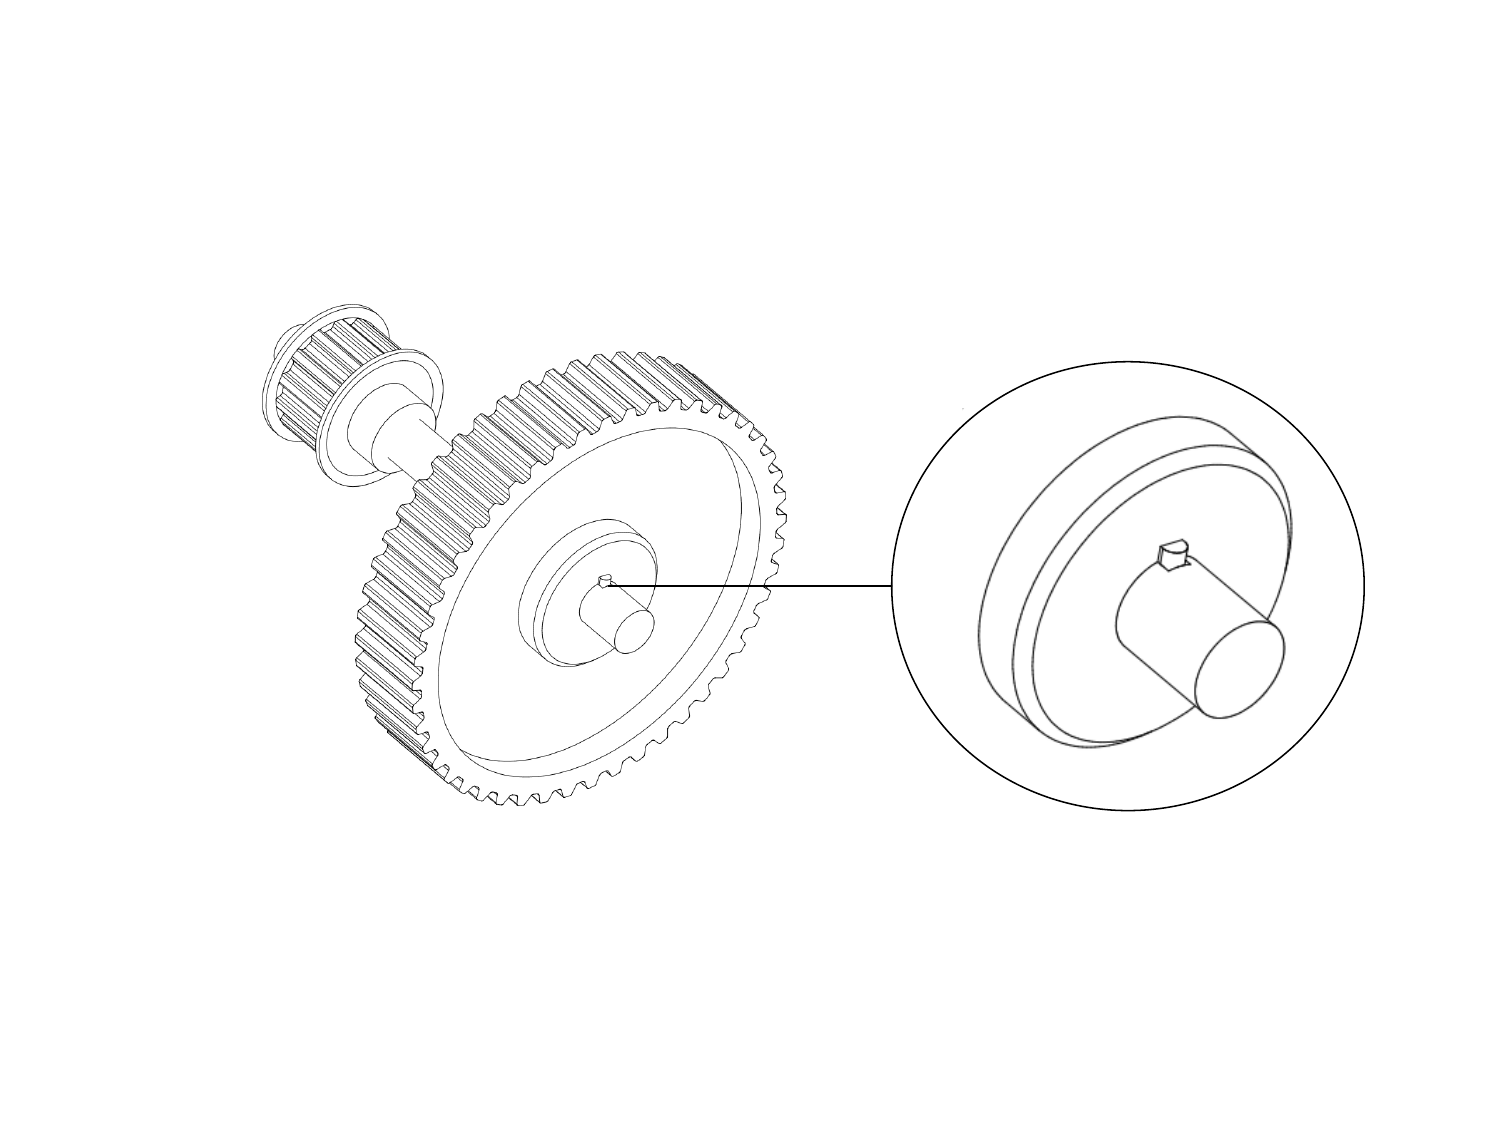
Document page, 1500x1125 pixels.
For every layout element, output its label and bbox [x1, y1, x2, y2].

text_box [990, 771, 1266, 813]
text_box [889, 428, 957, 744]
picture [962, 408, 1306, 764]
text_box [982, 359, 1274, 407]
picture [253, 290, 822, 830]
text_box [1310, 439, 1367, 733]
